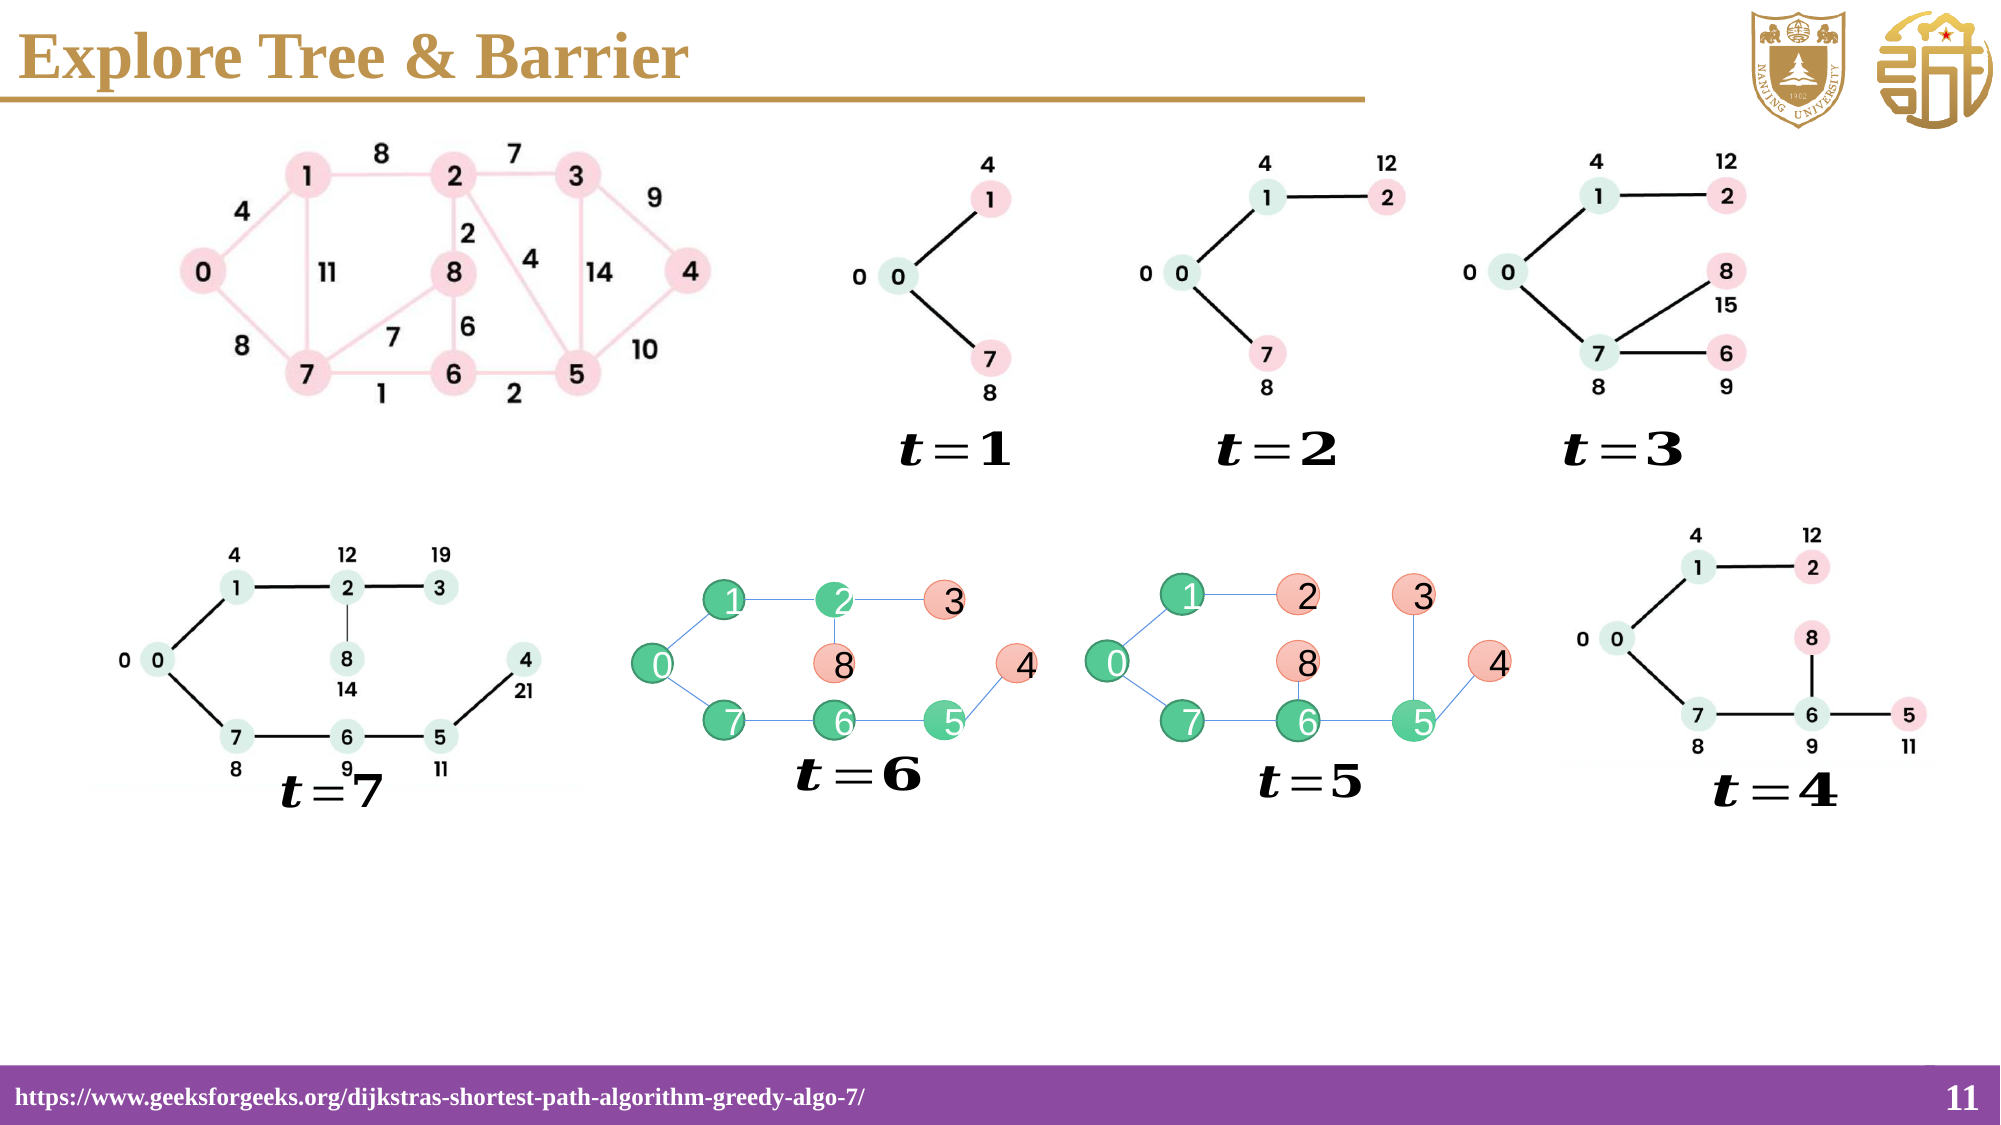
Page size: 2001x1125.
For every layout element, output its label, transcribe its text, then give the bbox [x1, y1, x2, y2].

text_box Explore Tree & Barrier [3, 4, 707, 96]
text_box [1561, 521, 1935, 818]
picture [1737, 0, 2000, 132]
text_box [631, 580, 1038, 802]
picture [162, 130, 730, 415]
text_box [1113, 148, 1435, 477]
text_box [82, 535, 583, 819]
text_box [1435, 144, 1794, 477]
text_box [842, 148, 1035, 477]
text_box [1085, 573, 1512, 808]
text_box [0, 96, 1366, 103]
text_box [0, 1065, 2000, 1125]
